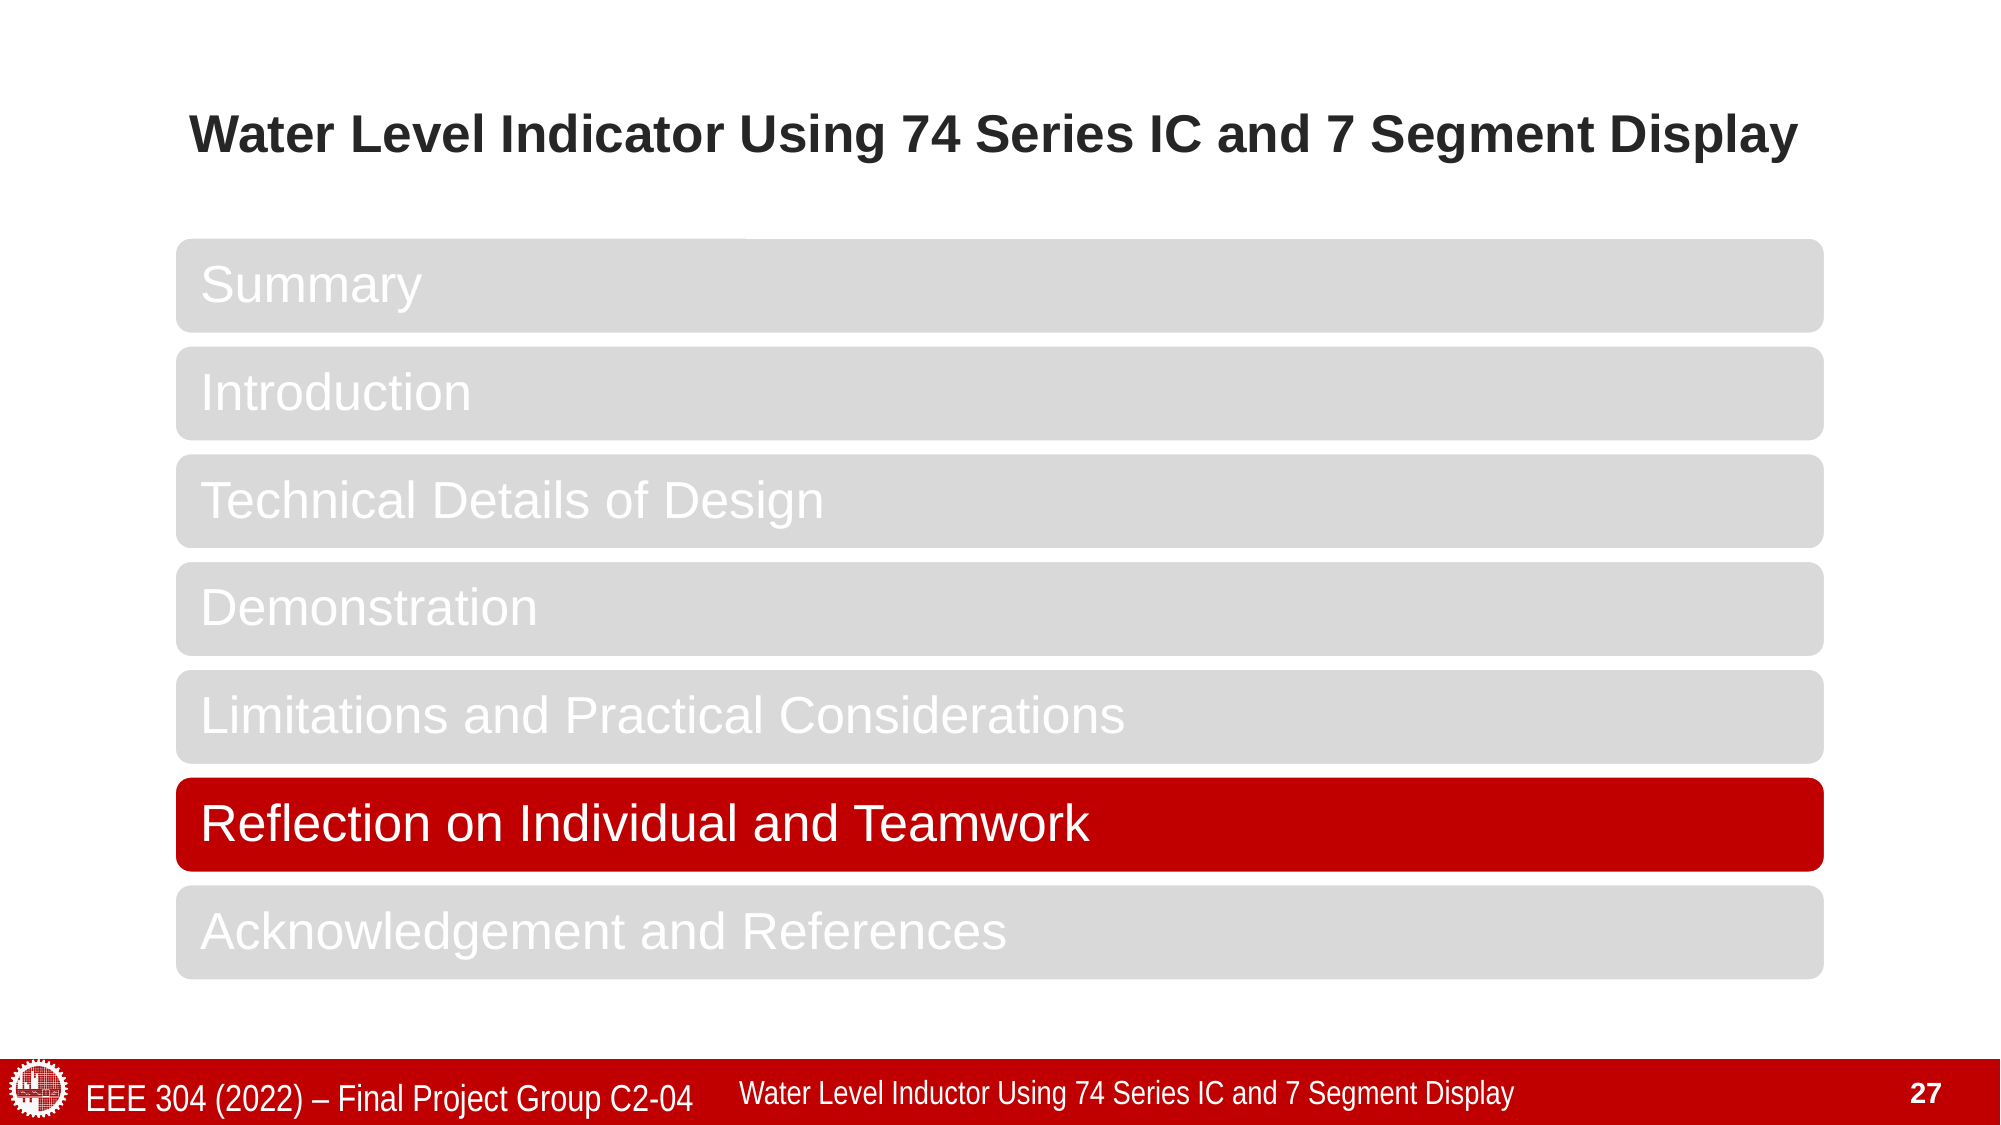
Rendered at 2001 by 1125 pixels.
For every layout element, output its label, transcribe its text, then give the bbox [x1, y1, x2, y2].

picture [8, 1059, 71, 1118]
slide_number EEE 304 (2022) – Final Project Group C2-04 [70, 1066, 722, 1125]
footer Water Level Inductor Using 74 Series IC and 7 Segment Display [724, 1063, 1552, 1118]
title Water Level Indicator Using 74 Series IC and 7 Segment Display [174, 75, 1825, 195]
slide_number 27 [1871, 1066, 1958, 1118]
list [174, 227, 1825, 991]
